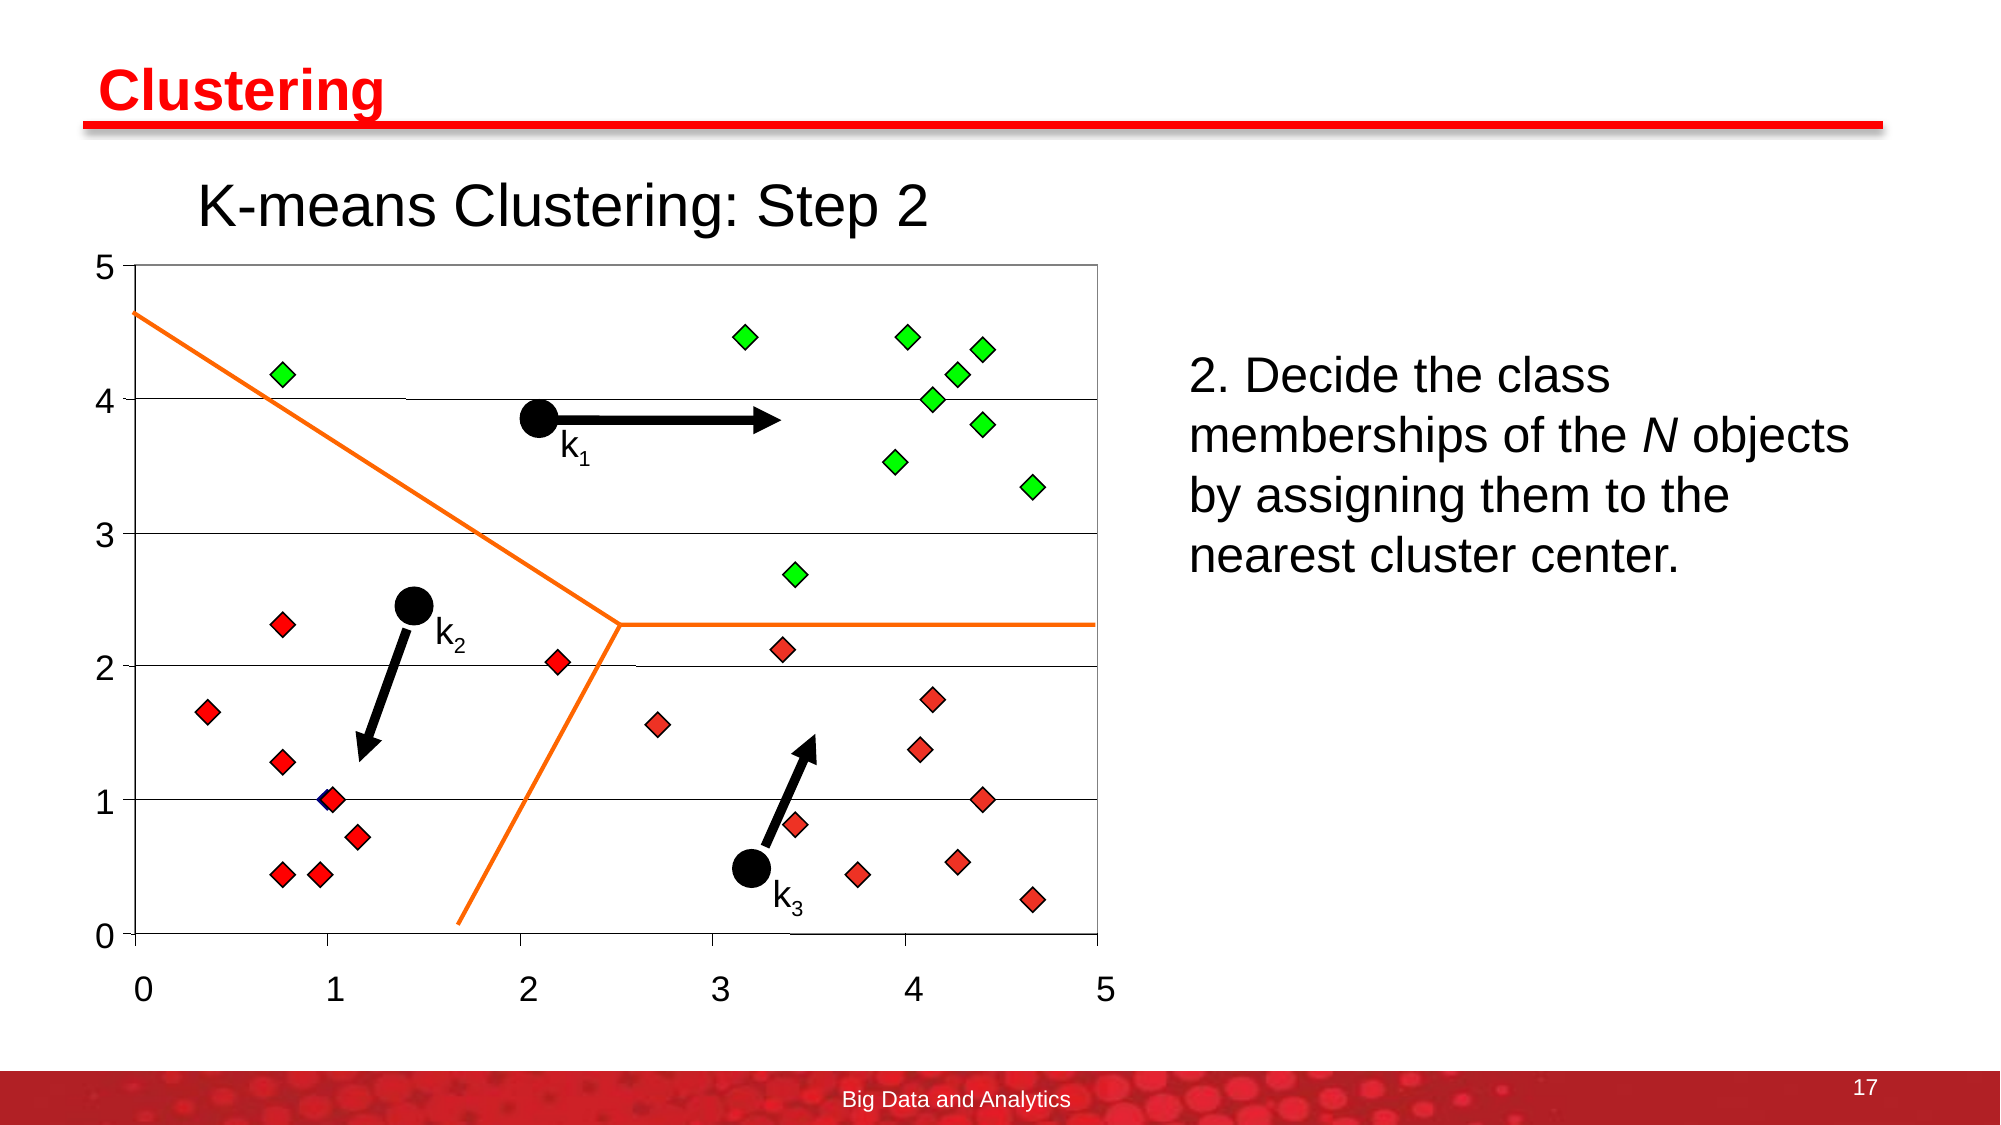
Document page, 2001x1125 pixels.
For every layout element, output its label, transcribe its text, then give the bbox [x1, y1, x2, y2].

text_box [849, 862, 871, 888]
text_box [782, 812, 808, 838]
text_box [320, 787, 346, 813]
text_box 0 [133, 966, 154, 1009]
footer Big Data and Analytics [537, 1077, 1376, 1113]
text_box 3 [94, 512, 115, 555]
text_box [732, 849, 846, 938]
text_box 4 [94, 378, 115, 421]
text_box [136, 265, 1098, 934]
text_box 2. Decide the class memberships of the N objects by assigning them to the nearest cluster center. [1174, 335, 1868, 651]
text_box 1 [325, 966, 346, 1009]
text_box [1020, 474, 1046, 500]
text_box [307, 862, 333, 888]
text_box [270, 362, 296, 388]
text_box [945, 849, 971, 875]
text_box [770, 637, 796, 663]
text_box 2 [94, 645, 115, 688]
text_box [970, 787, 996, 813]
text_box [545, 649, 571, 675]
text_box 5 [94, 244, 115, 288]
text_box [895, 324, 921, 350]
picture [0, 1071, 2000, 1125]
text_box [782, 562, 808, 588]
text_box [316, 789, 329, 811]
text_box 4 [904, 966, 925, 1009]
text_box [270, 749, 296, 775]
text_box 2 [518, 966, 539, 1009]
text_box [764, 733, 816, 847]
title Clustering [83, 45, 1884, 153]
text_box 3 [710, 966, 731, 1009]
text_box [645, 712, 671, 738]
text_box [395, 586, 509, 675]
text_box [882, 449, 908, 475]
text_box [637, 414, 782, 427]
text_box [195, 699, 221, 725]
text_box [270, 862, 296, 888]
text_box [345, 824, 371, 850]
text_box [970, 412, 996, 438]
text_box 0 [94, 913, 115, 956]
text_box [732, 324, 758, 350]
text_box 5 [1096, 966, 1117, 1009]
text_box 1 [94, 779, 115, 822]
text_box [920, 387, 946, 413]
text_box K-means Clustering: Step 2 [0, 158, 1202, 246]
text_box [945, 362, 971, 388]
slide_number 17 [1426, 1064, 1894, 1100]
text_box [970, 337, 996, 363]
text_box [907, 737, 933, 763]
text_box [357, 677, 390, 763]
text_box [1020, 887, 1046, 913]
text_box [920, 687, 946, 713]
text_box [270, 612, 296, 638]
text_box [490, 163, 1637, 1063]
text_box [520, 399, 634, 488]
